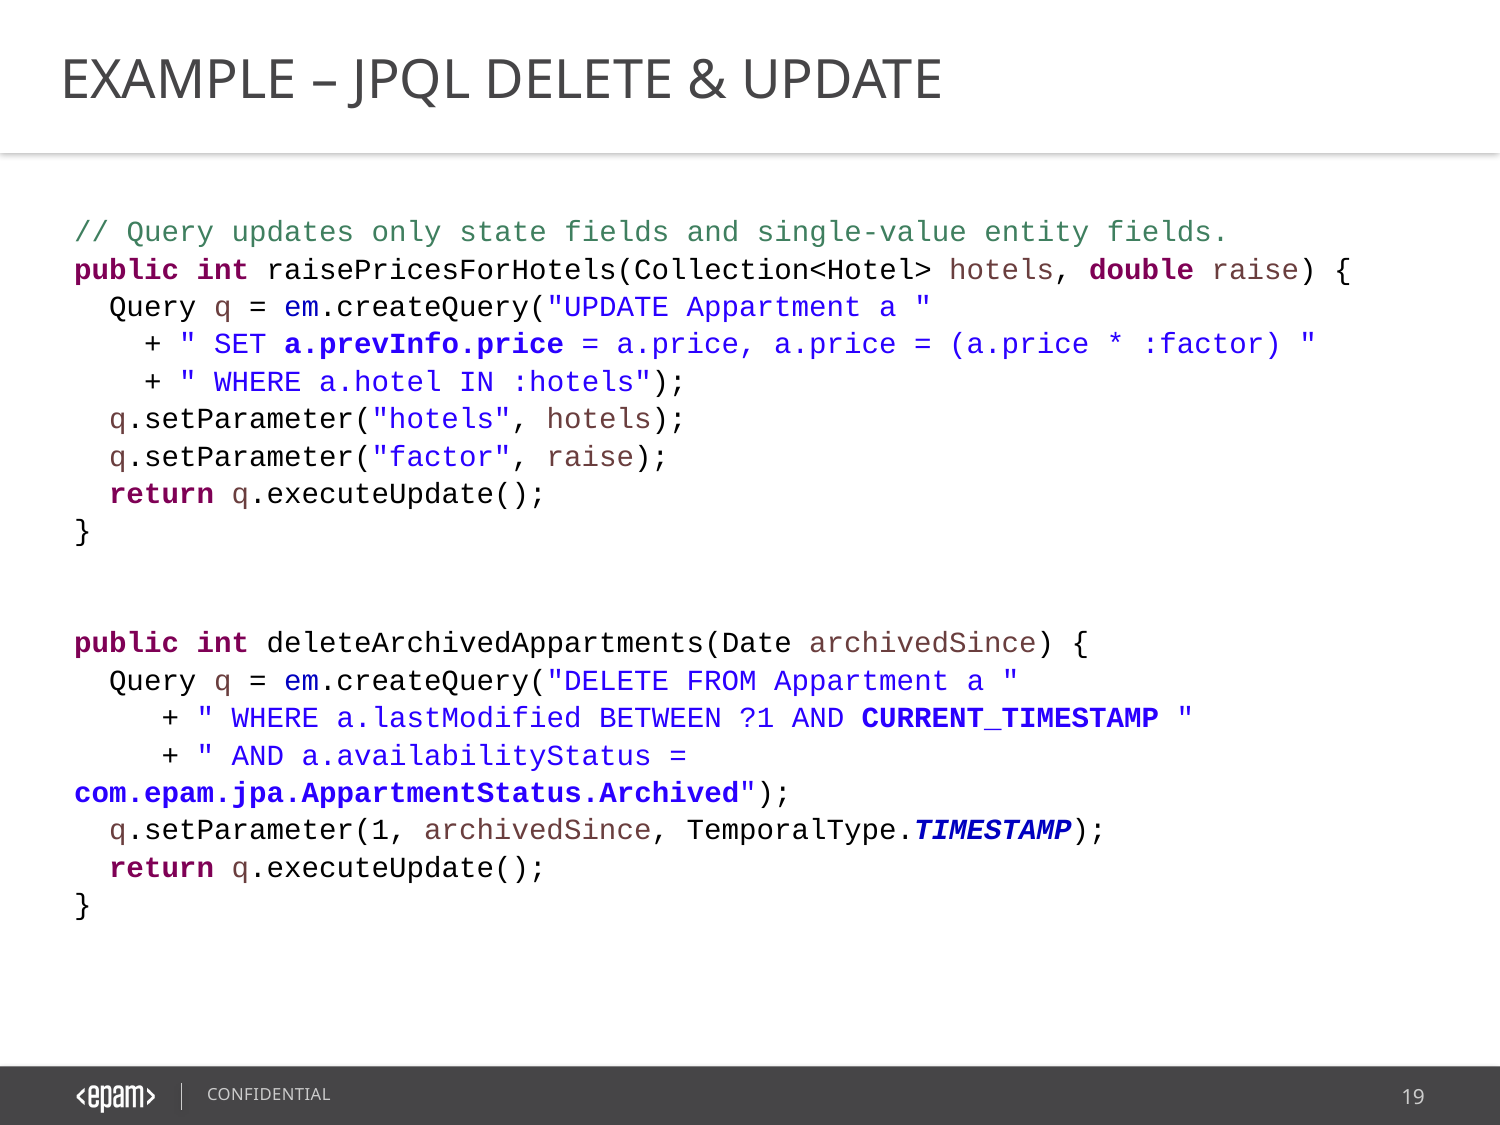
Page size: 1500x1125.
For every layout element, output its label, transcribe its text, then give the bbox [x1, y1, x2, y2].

picture [76, 1085, 155, 1113]
list EXAMPLE – JPQL DELETE & UPDATE [0, 0, 1500, 153]
list // Query updates only state fields and single-value entity fields. public int raisePricesForHotels(Collection<Hotel> hotels, double raise) { Query q = em.createQuery("UPDATE Appartment a " + " SET a.prevInfo.price = a.price, a.price = (a.price * :factor) " + " WHERE a.hotel IN :hotels"); q.setParameter("hotels", hotels); q.setParameter("factor", raise); return q.executeUpdate(); } public int deleteArchivedAppartments(Date archivedSince) { Query q = em.createQuery("DELETE FROM Appartment a " + " WHERE a.lastModified BETWEEN ?1 AND CURRENT_TIMESTAMP " + " AND a.availabilityStatus = com.epam.jpa.AppartmentStatus.Archived"); q.setParameter(1, archivedSince, TemporalType.TIMESTAMP); return q.executeUpdate(); } [59, 202, 1434, 987]
